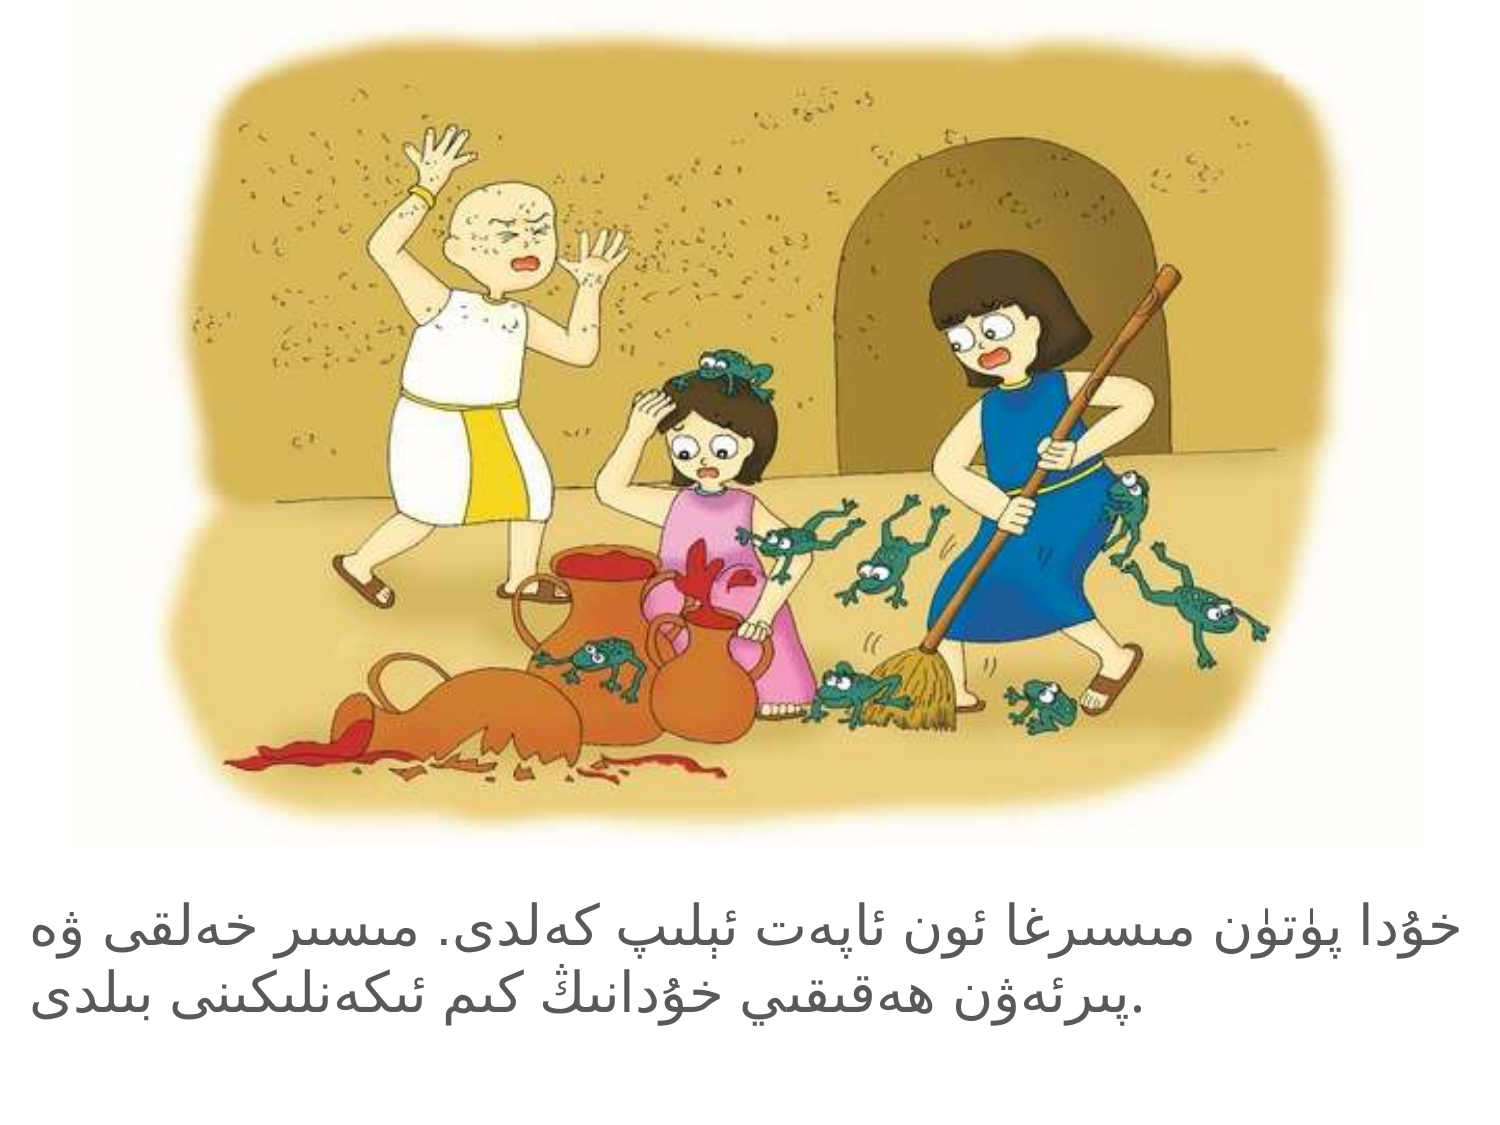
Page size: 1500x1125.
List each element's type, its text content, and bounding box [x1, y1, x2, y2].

picture [73, 0, 1425, 847]
text_box خۇدا پۈتۈن مىسىرغا ئون ئاپەت ئېلىپ كەلدى. مىسىر خەلقى ۋە پىرئەۋن ھەقىقىي خۇدانىڭ كىم ئىكەنلىكىنى بىلدى. [14, 881, 1500, 1032]
